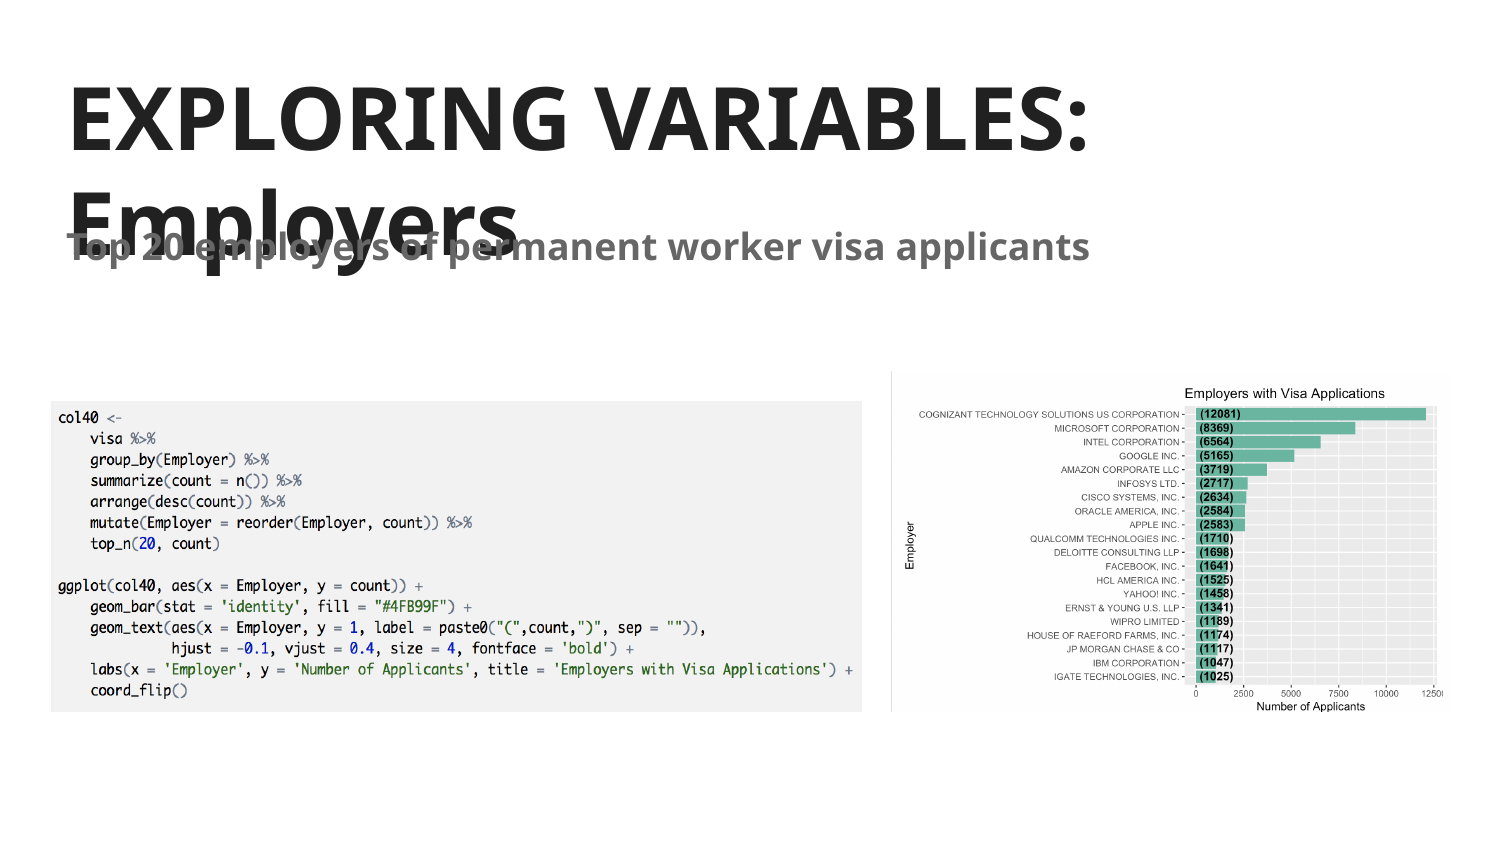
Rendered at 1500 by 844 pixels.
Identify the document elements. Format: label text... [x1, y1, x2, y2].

title EXPLORING VARIABLES: Employers [51, 48, 1449, 180]
picture [891, 371, 1450, 712]
list Top 20 employers of permanent worker visa applicants [51, 201, 1449, 750]
picture [50, 400, 862, 712]
